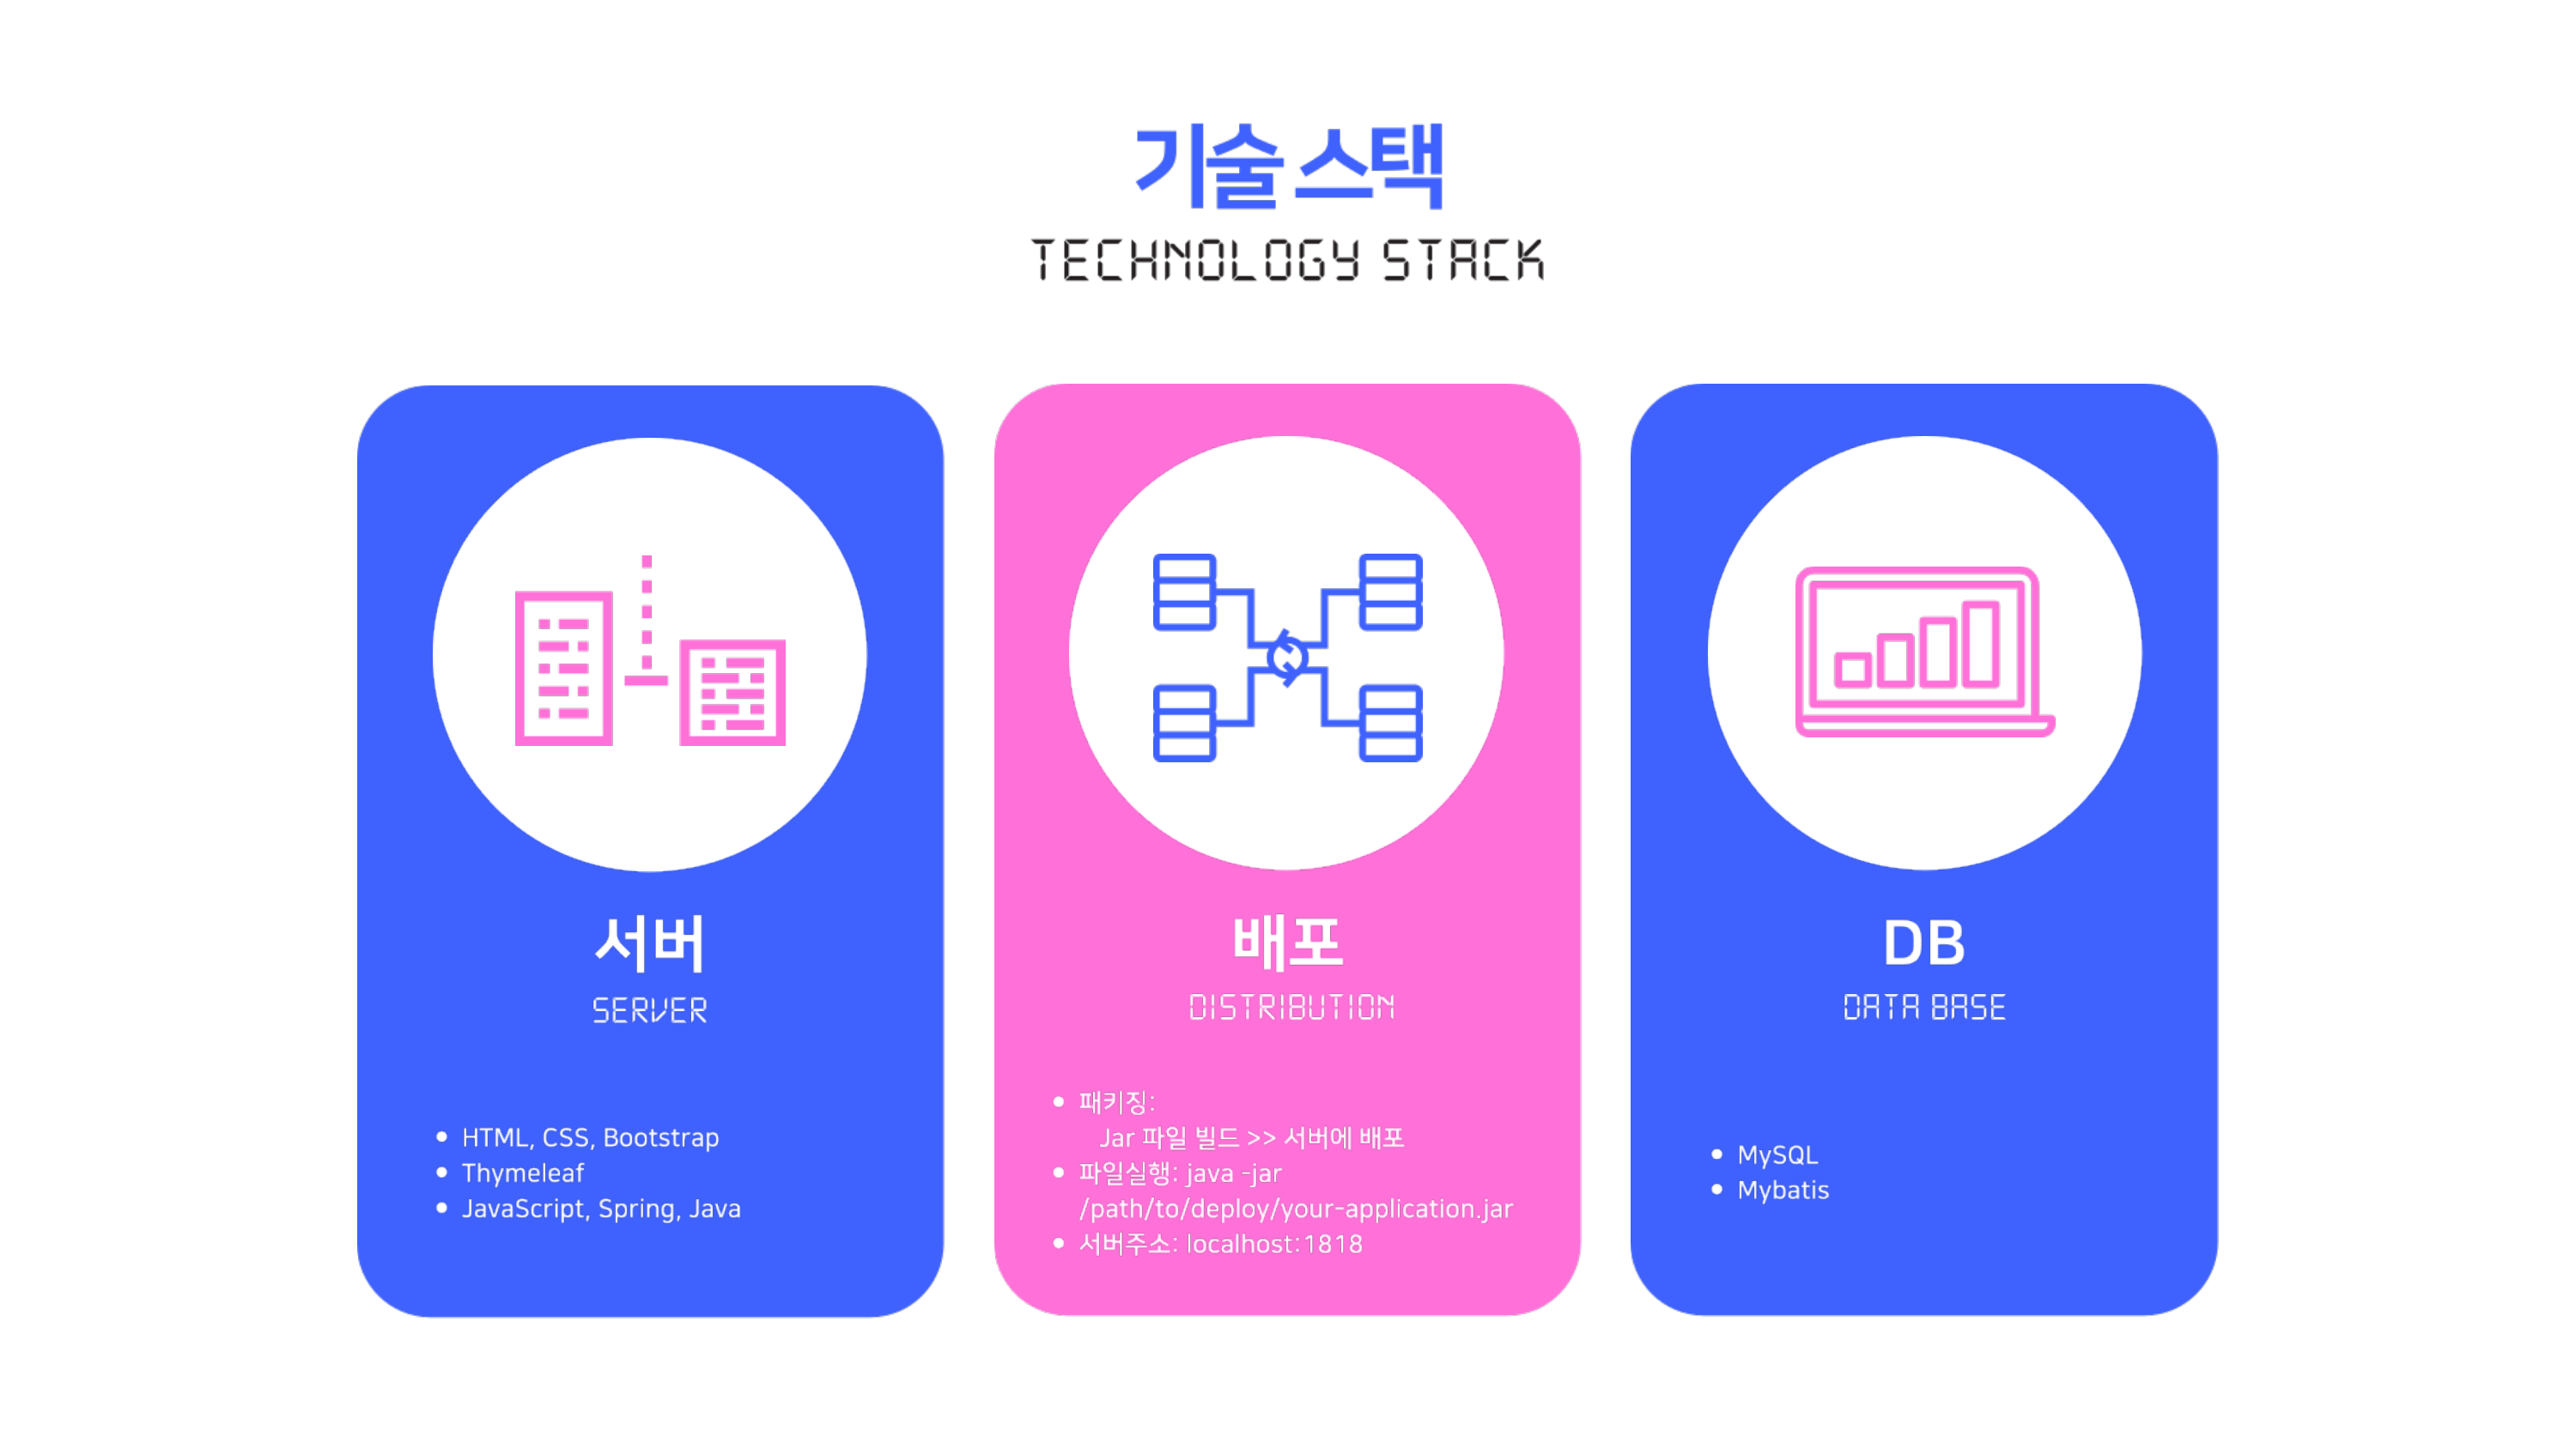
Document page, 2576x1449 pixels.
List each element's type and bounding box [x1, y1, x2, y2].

picture [1631, 384, 2219, 1317]
picture [357, 385, 945, 1319]
picture [994, 384, 1582, 1322]
picture [651, 65, 1759, 366]
